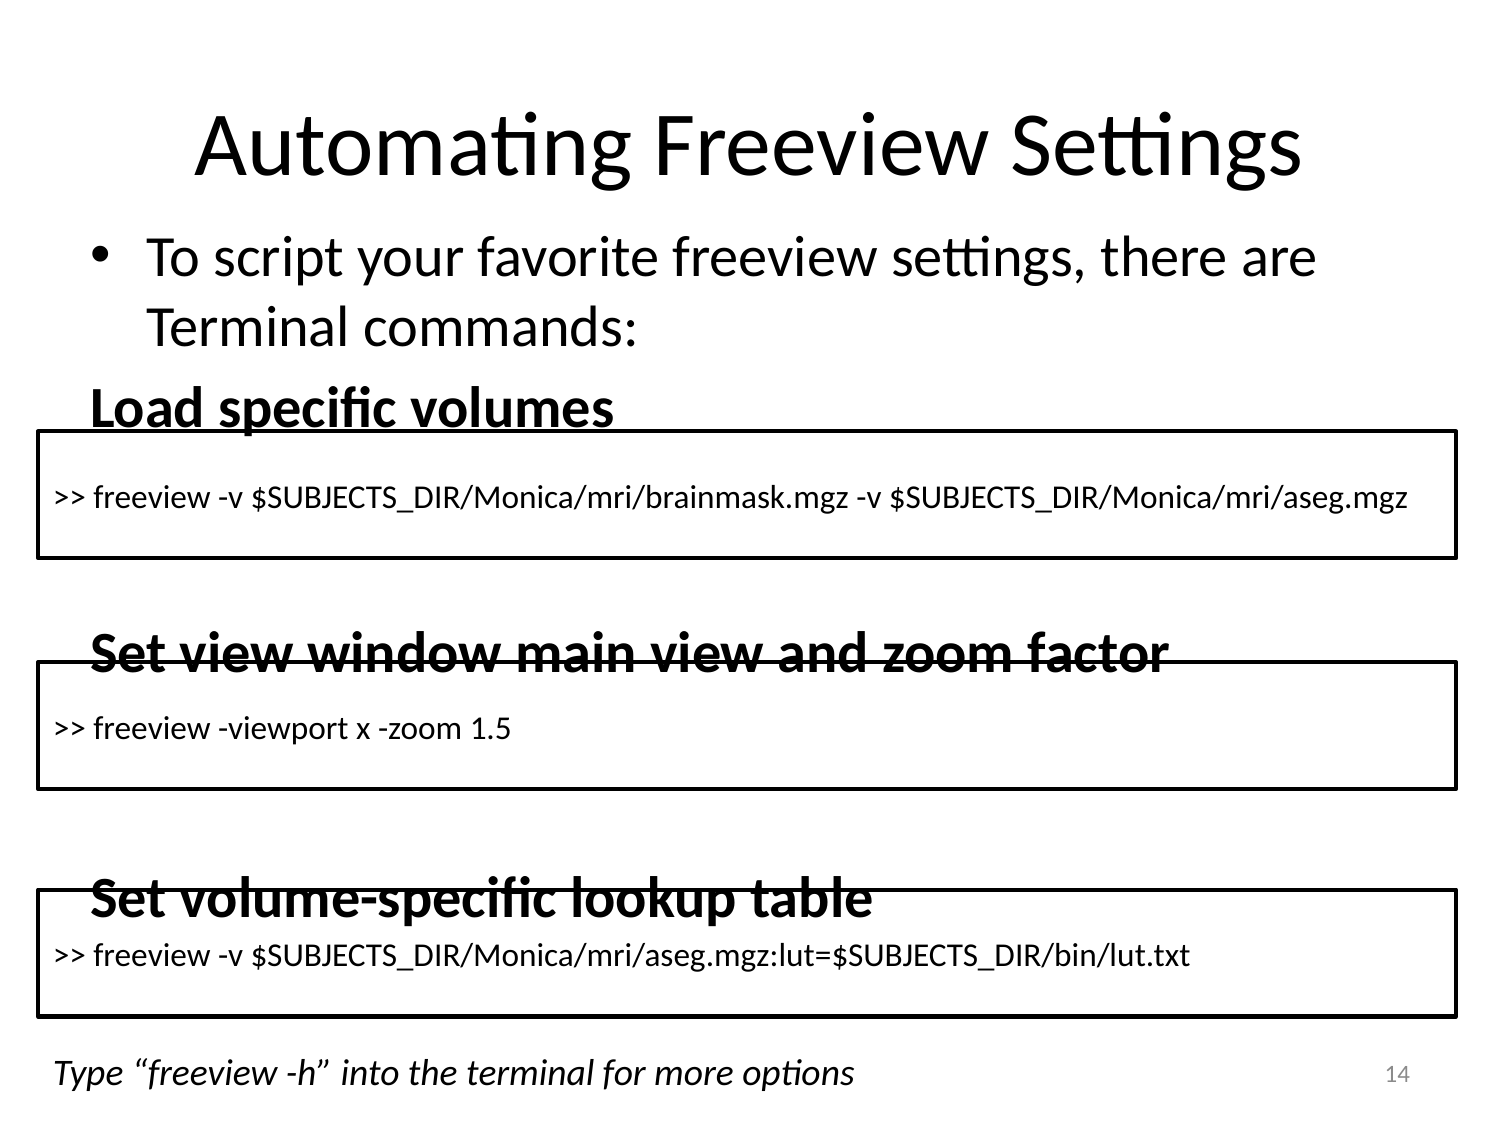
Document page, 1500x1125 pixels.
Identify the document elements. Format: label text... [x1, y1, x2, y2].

list To script your favorite freeview settings, there are Terminal commands: Load specific volumes Set view window main view and zoom factor Set volume-specific lookup table [75, 560, 1425, 660]
text_box >> freeview -v $SUBJECTS_DIR/Monica/mri/aseg.mgz:lut=$SUBJECTS_DIR/bin/lut.txt [36, 888, 1458, 1019]
text_box Type “freeview -h” into the terminal for more options [38, 1040, 1007, 1101]
text_box >> freeview -v $SUBJECTS_DIR/Monica/mri/brainmask.mgz -v $SUBJECTS_DIR/Monica/mri/aseg.mgz [36, 429, 1458, 560]
text_box >> freeview -viewport x -zoom 1.5 [36, 660, 1458, 791]
title Automating Freeview Settings [75, 45, 1425, 210]
list To script your favorite freeview settings, there are Terminal commands: Load specific volumes Set view window main view and zoom factor Set volume-specific lookup table [75, 791, 1425, 888]
list To script your favorite freeview settings, there are Terminal commands: Load specific volumes Set view window main view and zoom factor Set volume-specific lookup table [75, 210, 1425, 429]
slide_number 14 [1074, 1042, 1425, 1103]
